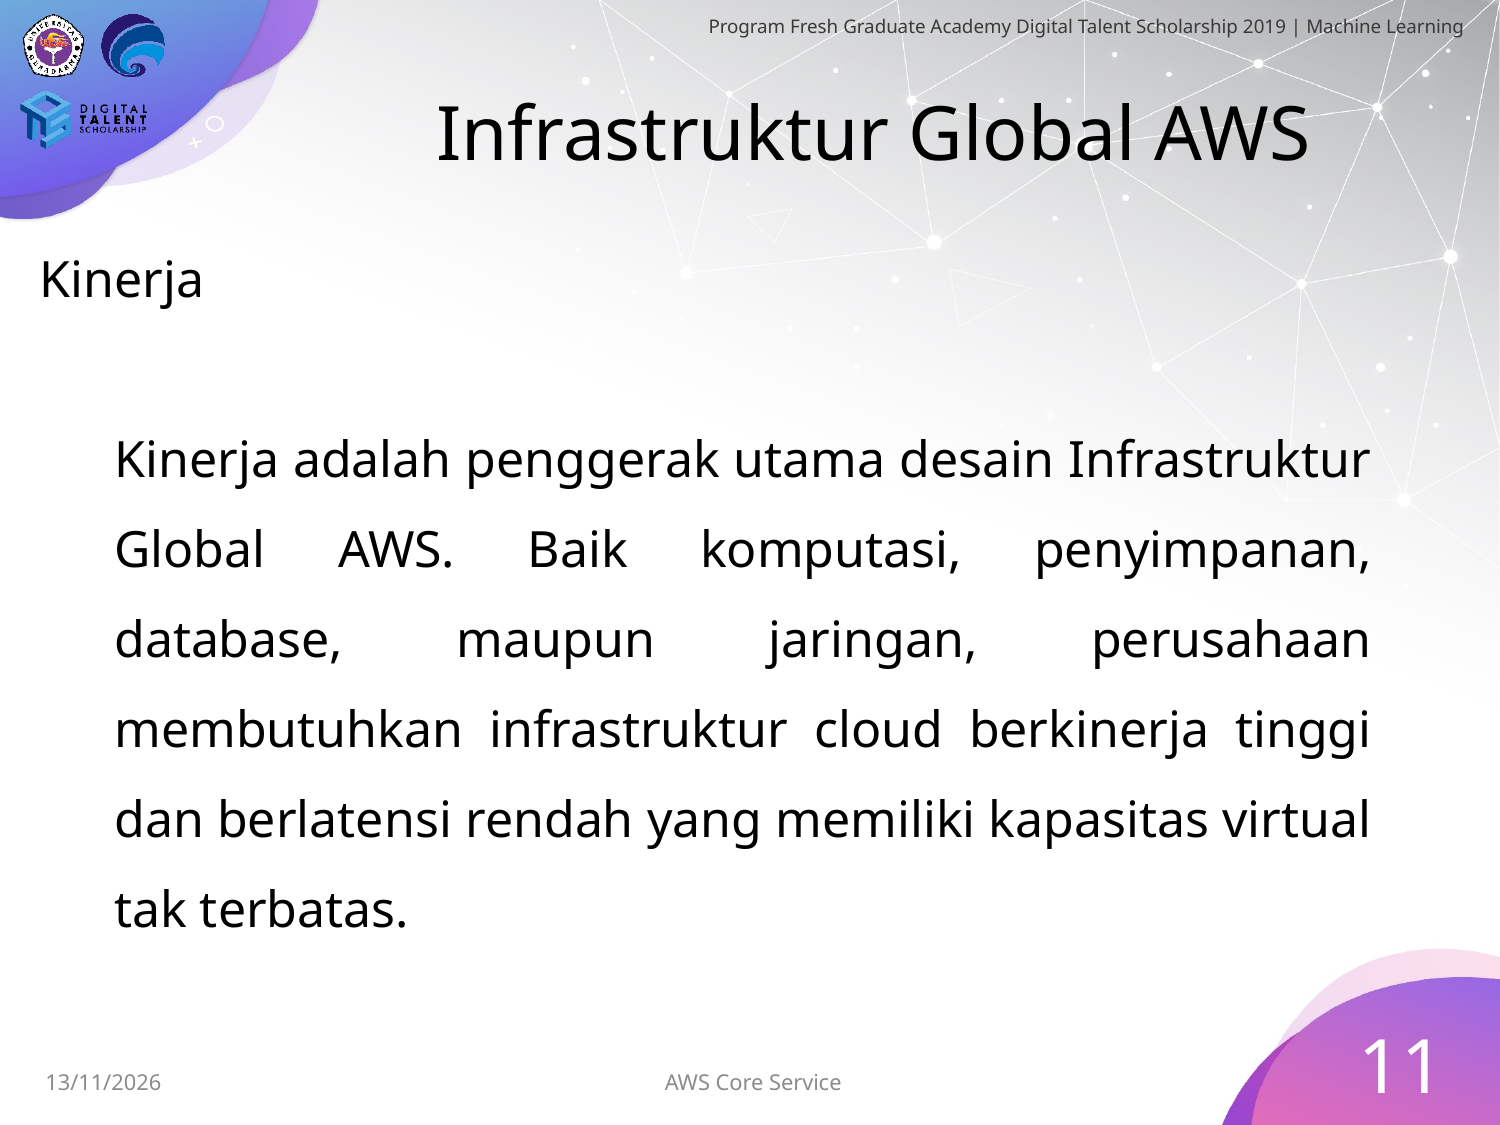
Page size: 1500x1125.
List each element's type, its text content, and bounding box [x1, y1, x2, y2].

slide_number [30, 1053, 272, 1114]
text_box Kinerja Kinerja adalah penggerak utama desain Infrastruktur Global AWS. Baik komputasi, penyimpanan, database, maupun jaringan, perusahaan membutuhkan infrastruktur cloud berkinerja tinggi dan berlatensi rendah yang memiliki kapasitas virtual tak terbatas. [24, 210, 1387, 1036]
picture [0, 0, 1500, 1125]
footer AWS Core Service [386, 1053, 1121, 1114]
slide_number 11 [1327, 1025, 1477, 1115]
title Infrastruktur Global AWS [271, 66, 1477, 207]
